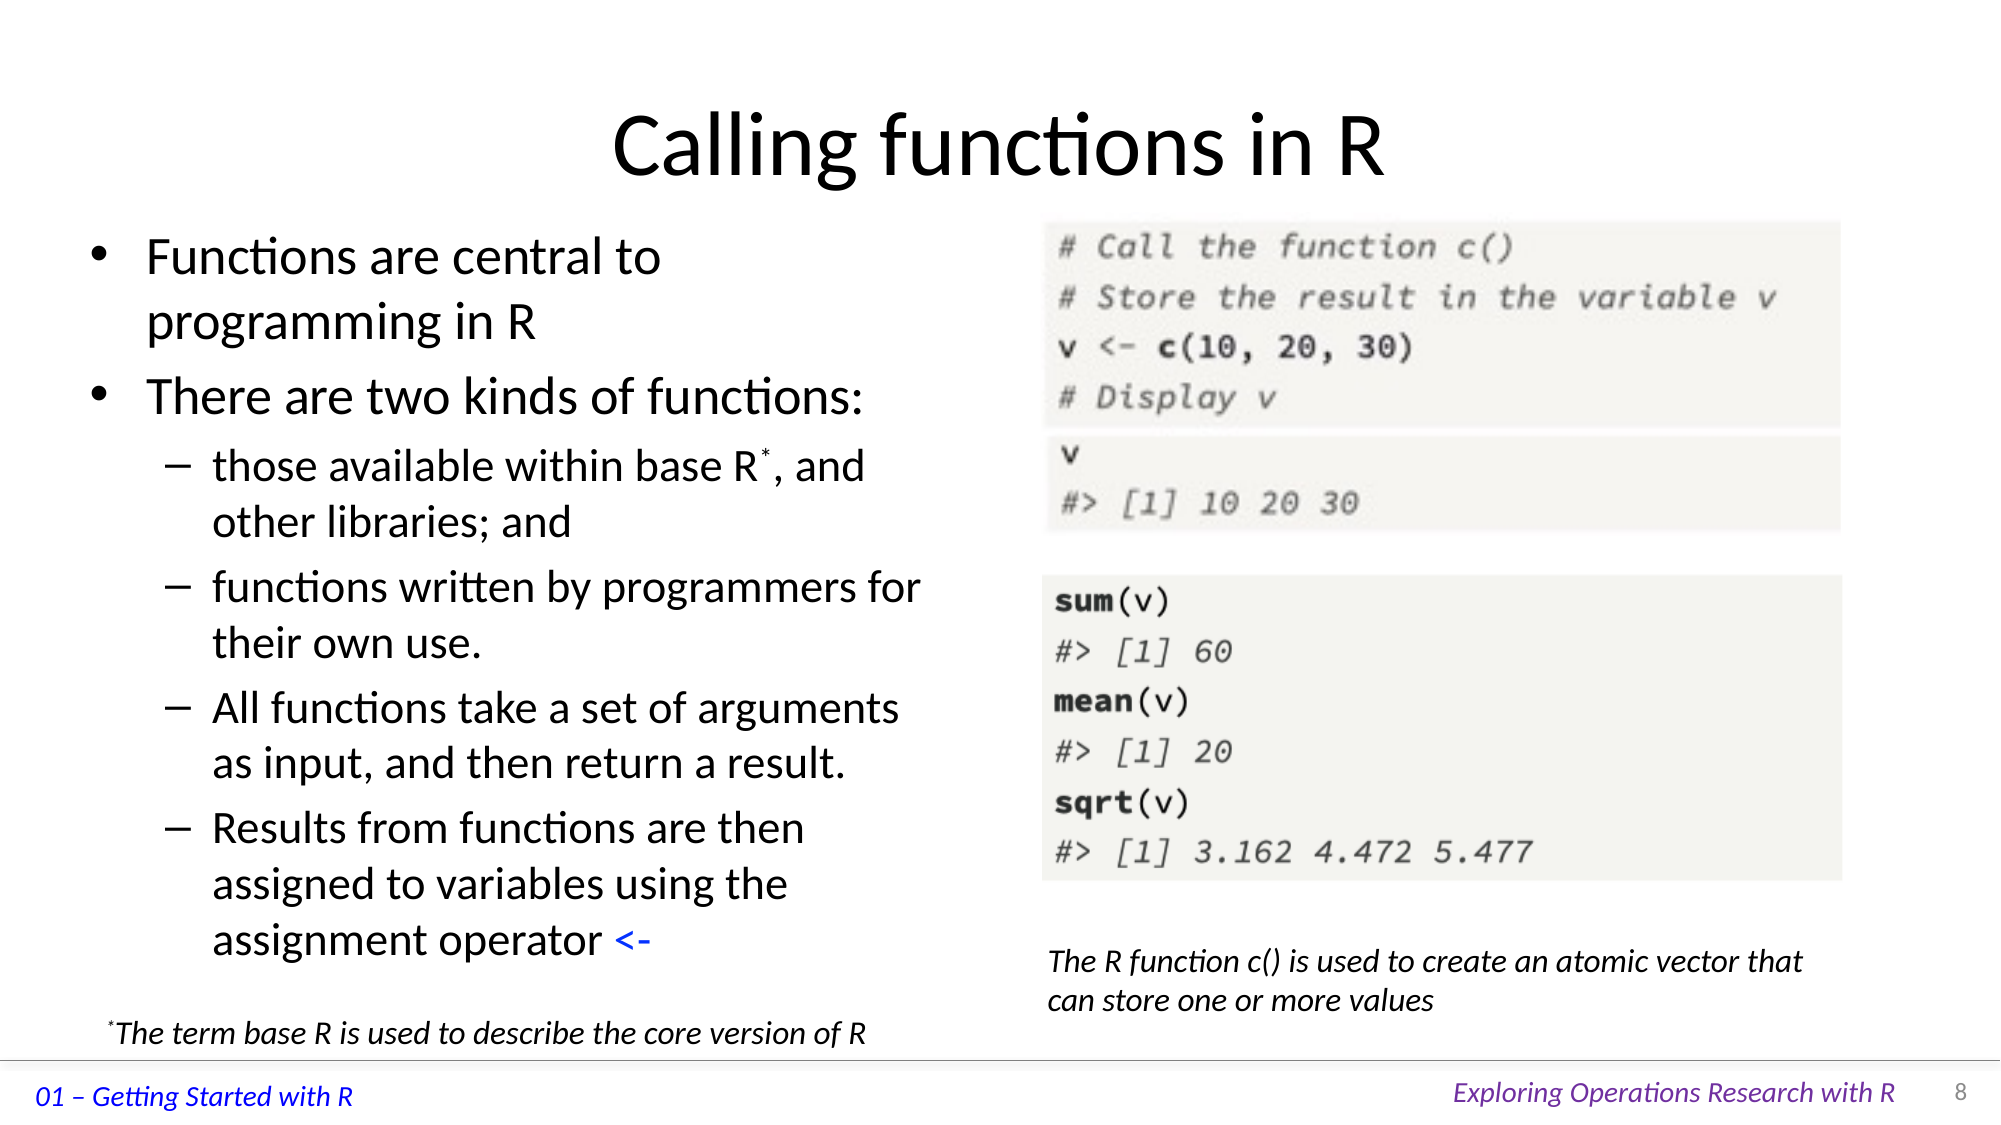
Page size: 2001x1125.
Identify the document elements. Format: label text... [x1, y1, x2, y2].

list Functions are central to programming in R There are two kinds of functions: those available within base R*, and other libraries; and functions written by programmers for their own use. All functions take a set of arguments as input, and then return a result. Results from functions are then assigned to variables using the assignment operator <- [74, 212, 958, 980]
text_box *The term base R is used to describe the core version of R [15, 1003, 1017, 1059]
title Calling functions in R [99, 45, 1900, 233]
slide_number 8 [1899, 1060, 1983, 1120]
picture [1041, 566, 1843, 885]
text_box The R function c() is used to create an atomic vector that can store one or more values [957, 931, 1841, 1026]
picture [1040, 212, 1841, 537]
